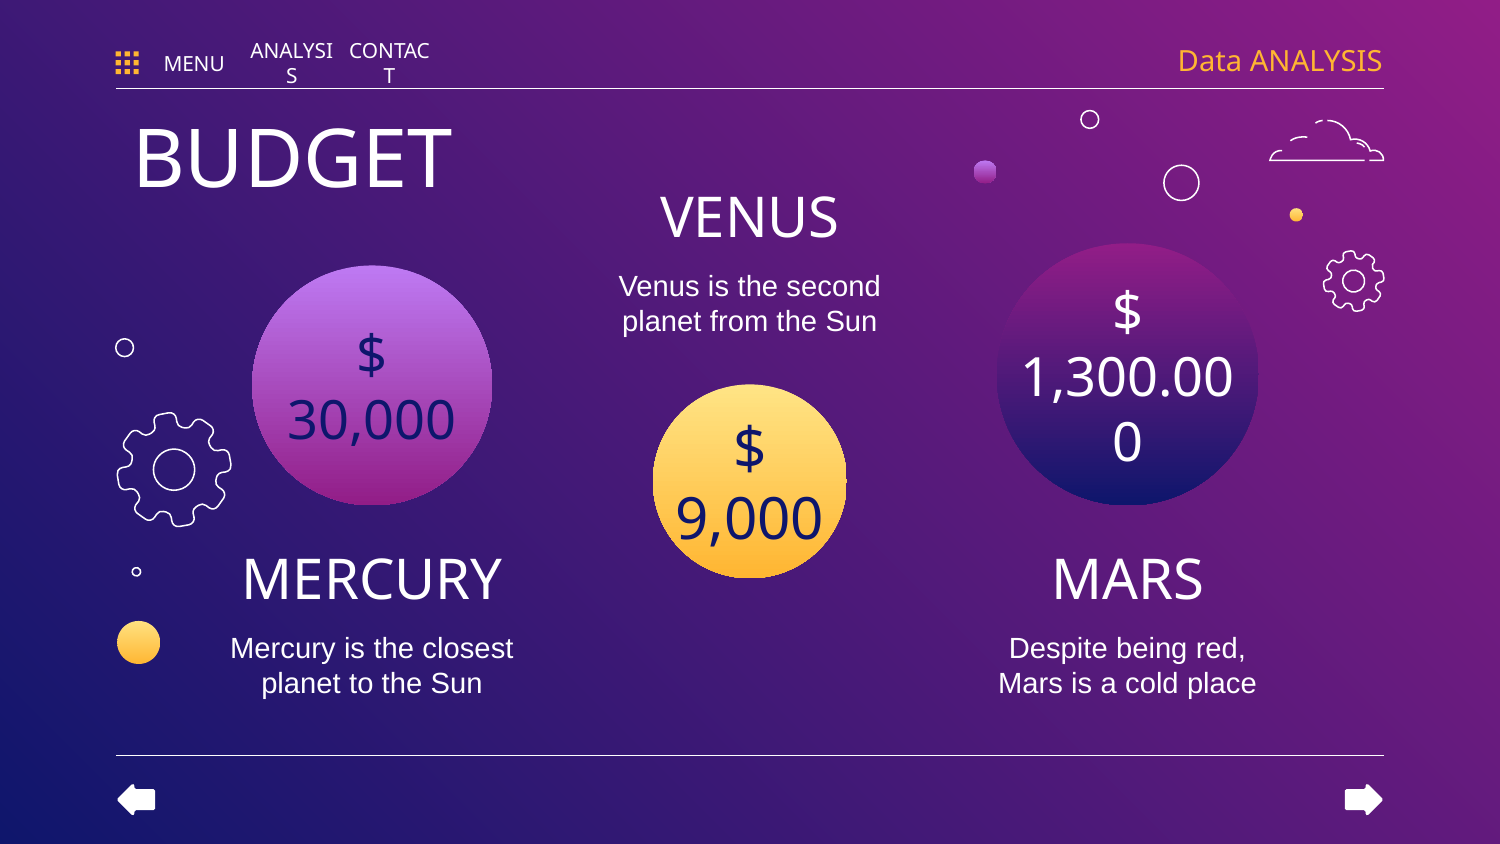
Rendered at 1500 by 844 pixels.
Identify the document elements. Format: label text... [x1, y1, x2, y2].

text_box $ 1,300.000 [996, 243, 1259, 506]
text_box [109, 45, 145, 81]
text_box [115, 50, 139, 75]
text_box [1323, 250, 1384, 312]
text_box Mercury is the closest planet to the Sun [210, 614, 535, 704]
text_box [1269, 120, 1385, 161]
text_box ANALYSIS [248, 45, 335, 81]
text_box $ 9,000 [652, 384, 847, 579]
text_box CONTACT [346, 45, 433, 81]
text_box MERCURY [210, 552, 535, 602]
text_box [1344, 784, 1383, 816]
text_box Despite being red, Mars is a cold place [965, 614, 1290, 704]
text_box MARS [965, 552, 1290, 602]
text_box MENU [151, 45, 237, 81]
text_box [117, 784, 156, 816]
text_box Venus is the second planet from the Sun [588, 252, 912, 341]
text_box [973, 160, 997, 184]
text_box $ 30,000 [252, 265, 493, 506]
text_box Data ANALYSIS [1158, 34, 1383, 85]
text_box VENUS [588, 190, 912, 240]
title BUDGET [117, 90, 1383, 191]
text_box [1289, 208, 1303, 222]
text_box [117, 620, 161, 664]
text_box [117, 412, 231, 527]
